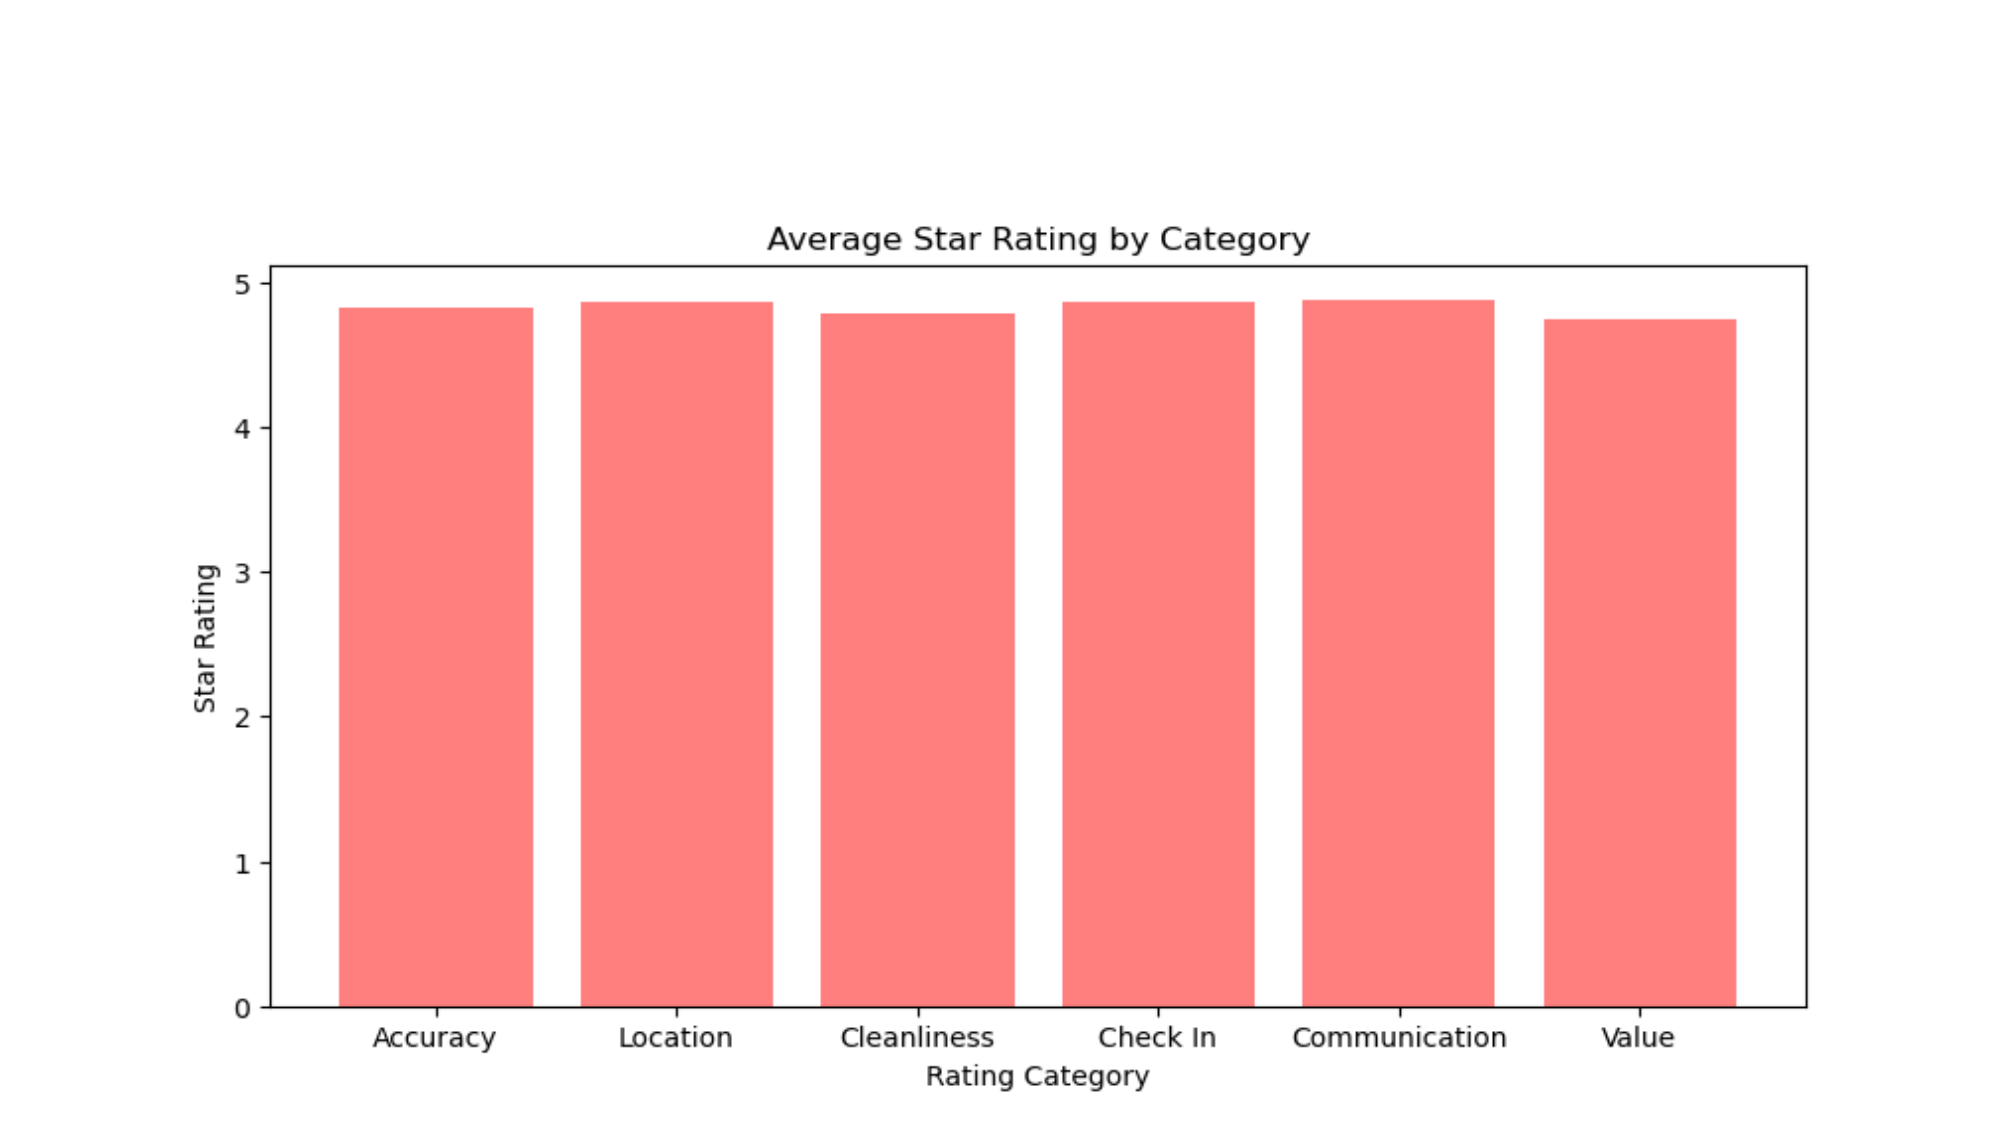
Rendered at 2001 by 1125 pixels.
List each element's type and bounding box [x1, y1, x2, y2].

picture [175, 208, 1826, 1109]
